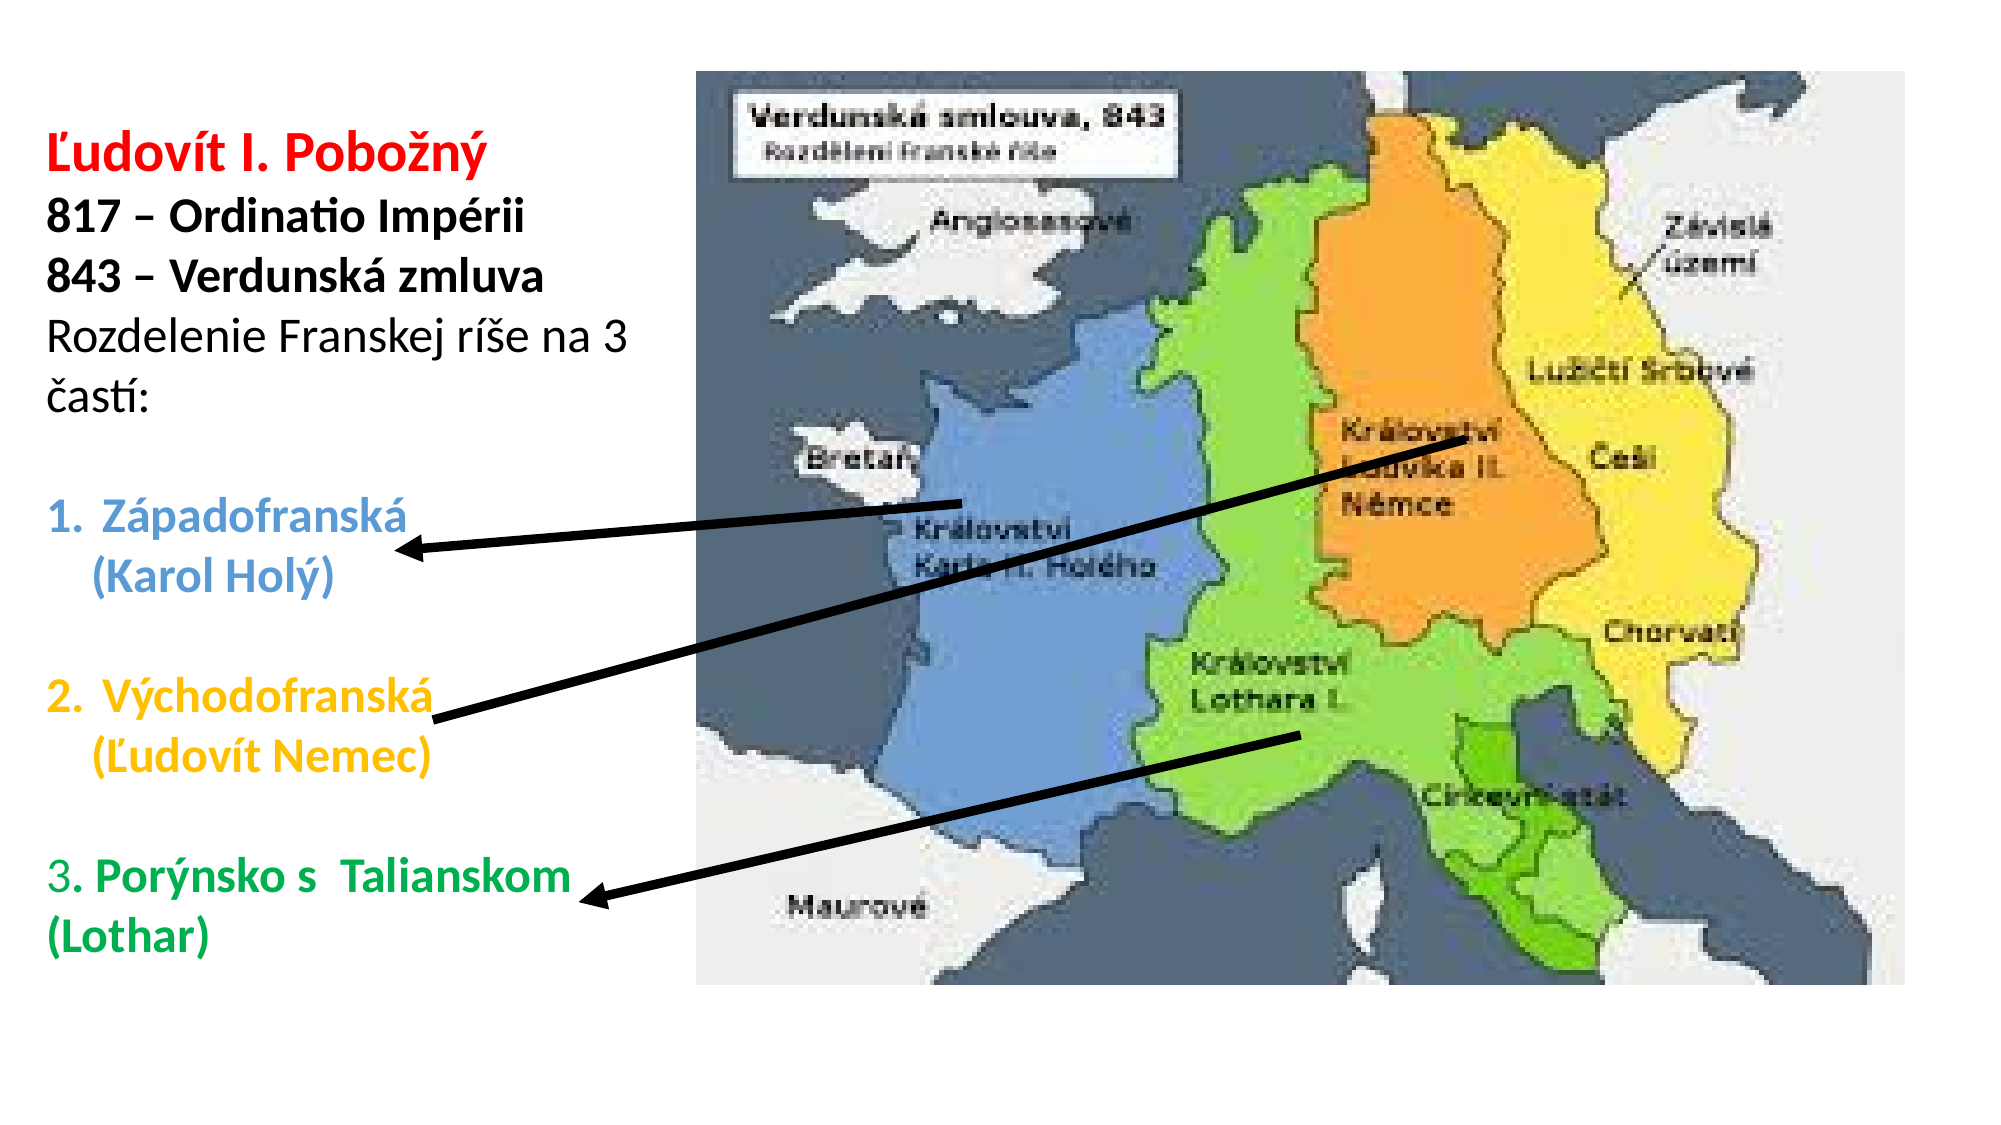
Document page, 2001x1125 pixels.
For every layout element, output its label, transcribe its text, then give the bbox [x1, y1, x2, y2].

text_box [394, 503, 432, 551]
text_box Ľudovít I. Pobožný 817 – Ordinatio Impérii 843 – Verdunská zmluva Rozdelenie Franskej ríše na 3 častí: Západofranská (Karol Holý) Východofranská (Ľudovít Nemec) 3. Porýnsko s Talianskom (Lothar) [31, 105, 696, 970]
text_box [578, 734, 1301, 903]
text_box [432, 439, 1466, 720]
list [696, 71, 1905, 986]
